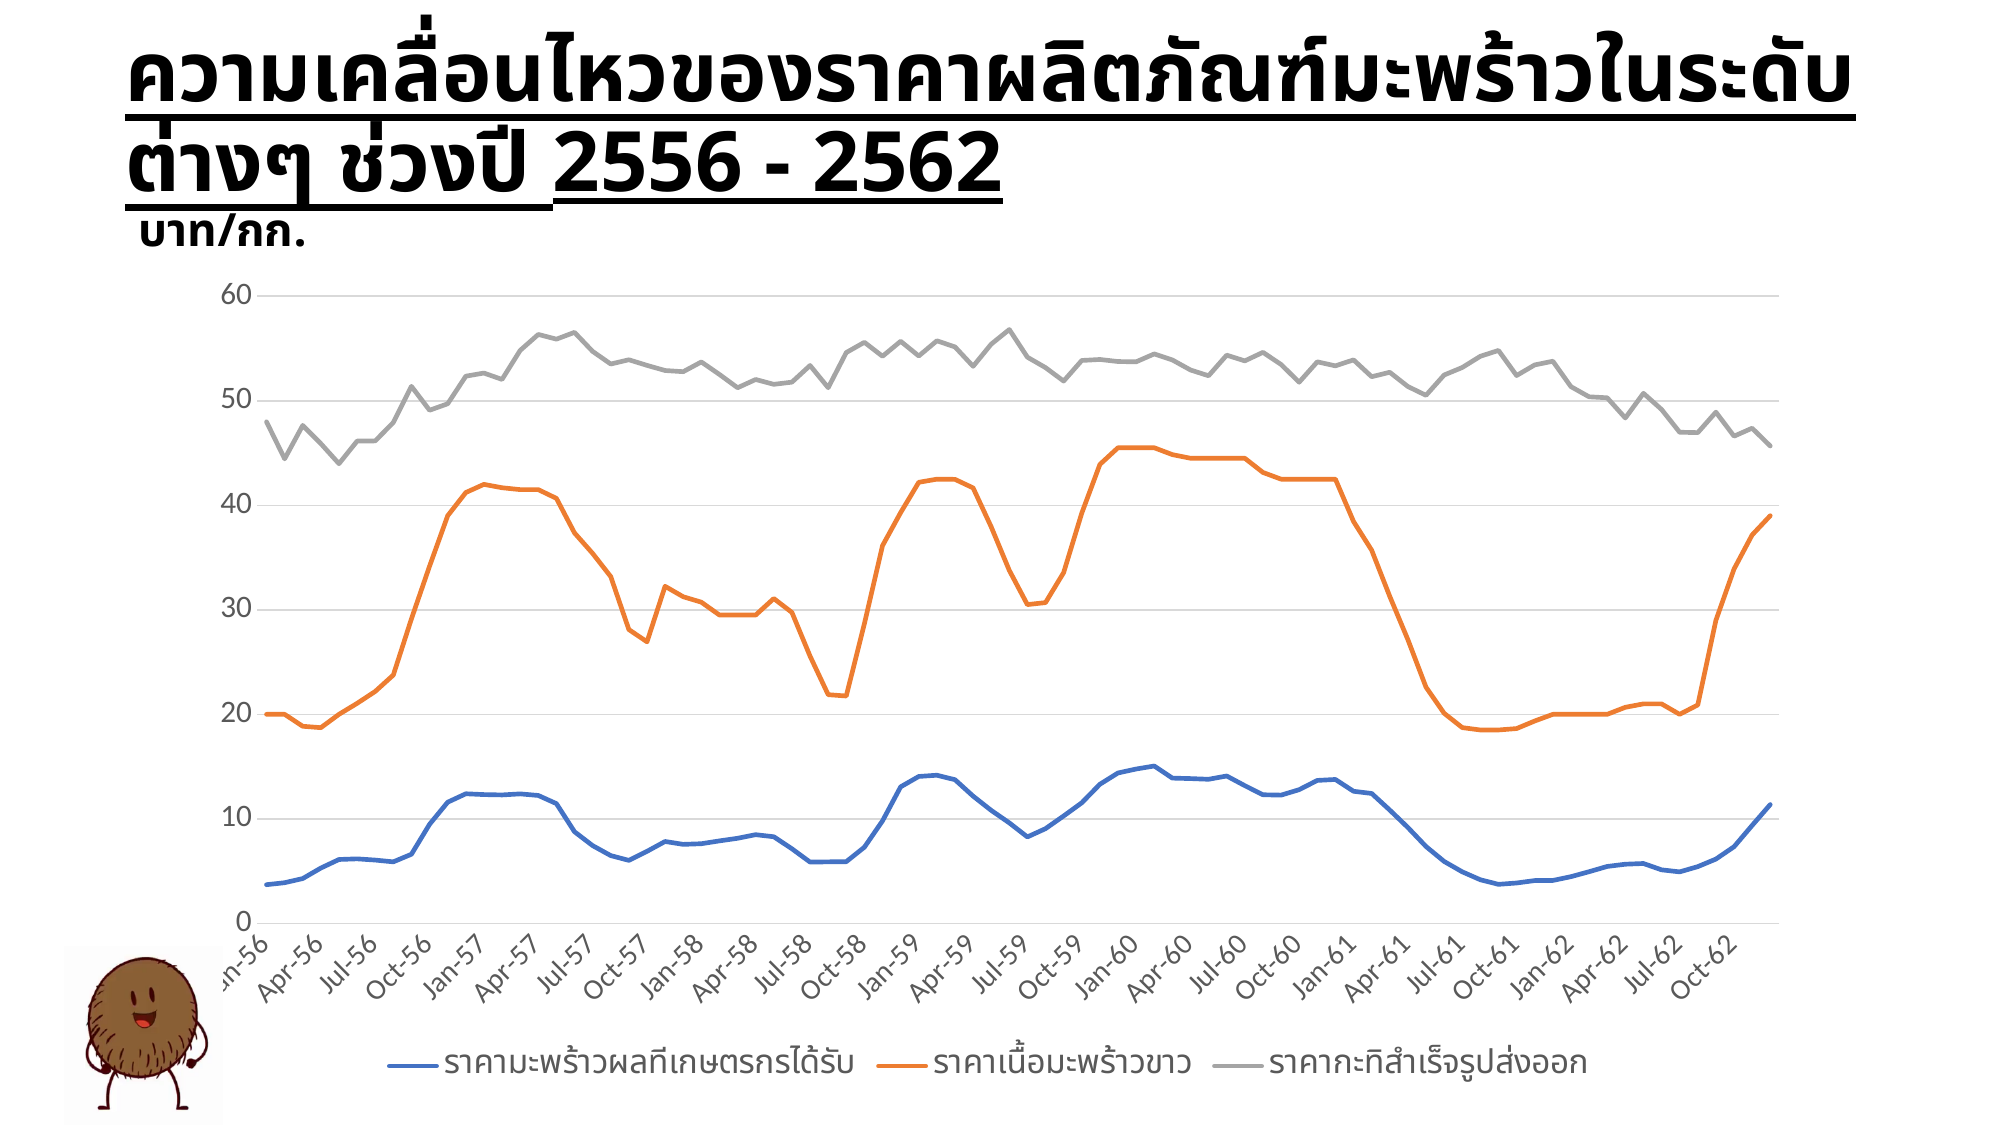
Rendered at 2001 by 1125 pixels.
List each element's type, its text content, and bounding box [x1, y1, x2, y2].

title ความเคลื่อนไหวของราคาผลิตภัณฑ์มะพร้าวในระดับต่างๆ ช่วงปี 2556 - 2562 [110, 11, 1940, 229]
chart [166, 263, 1813, 1095]
picture [63, 946, 223, 1125]
text_box บาท/กก. [110, 193, 335, 264]
